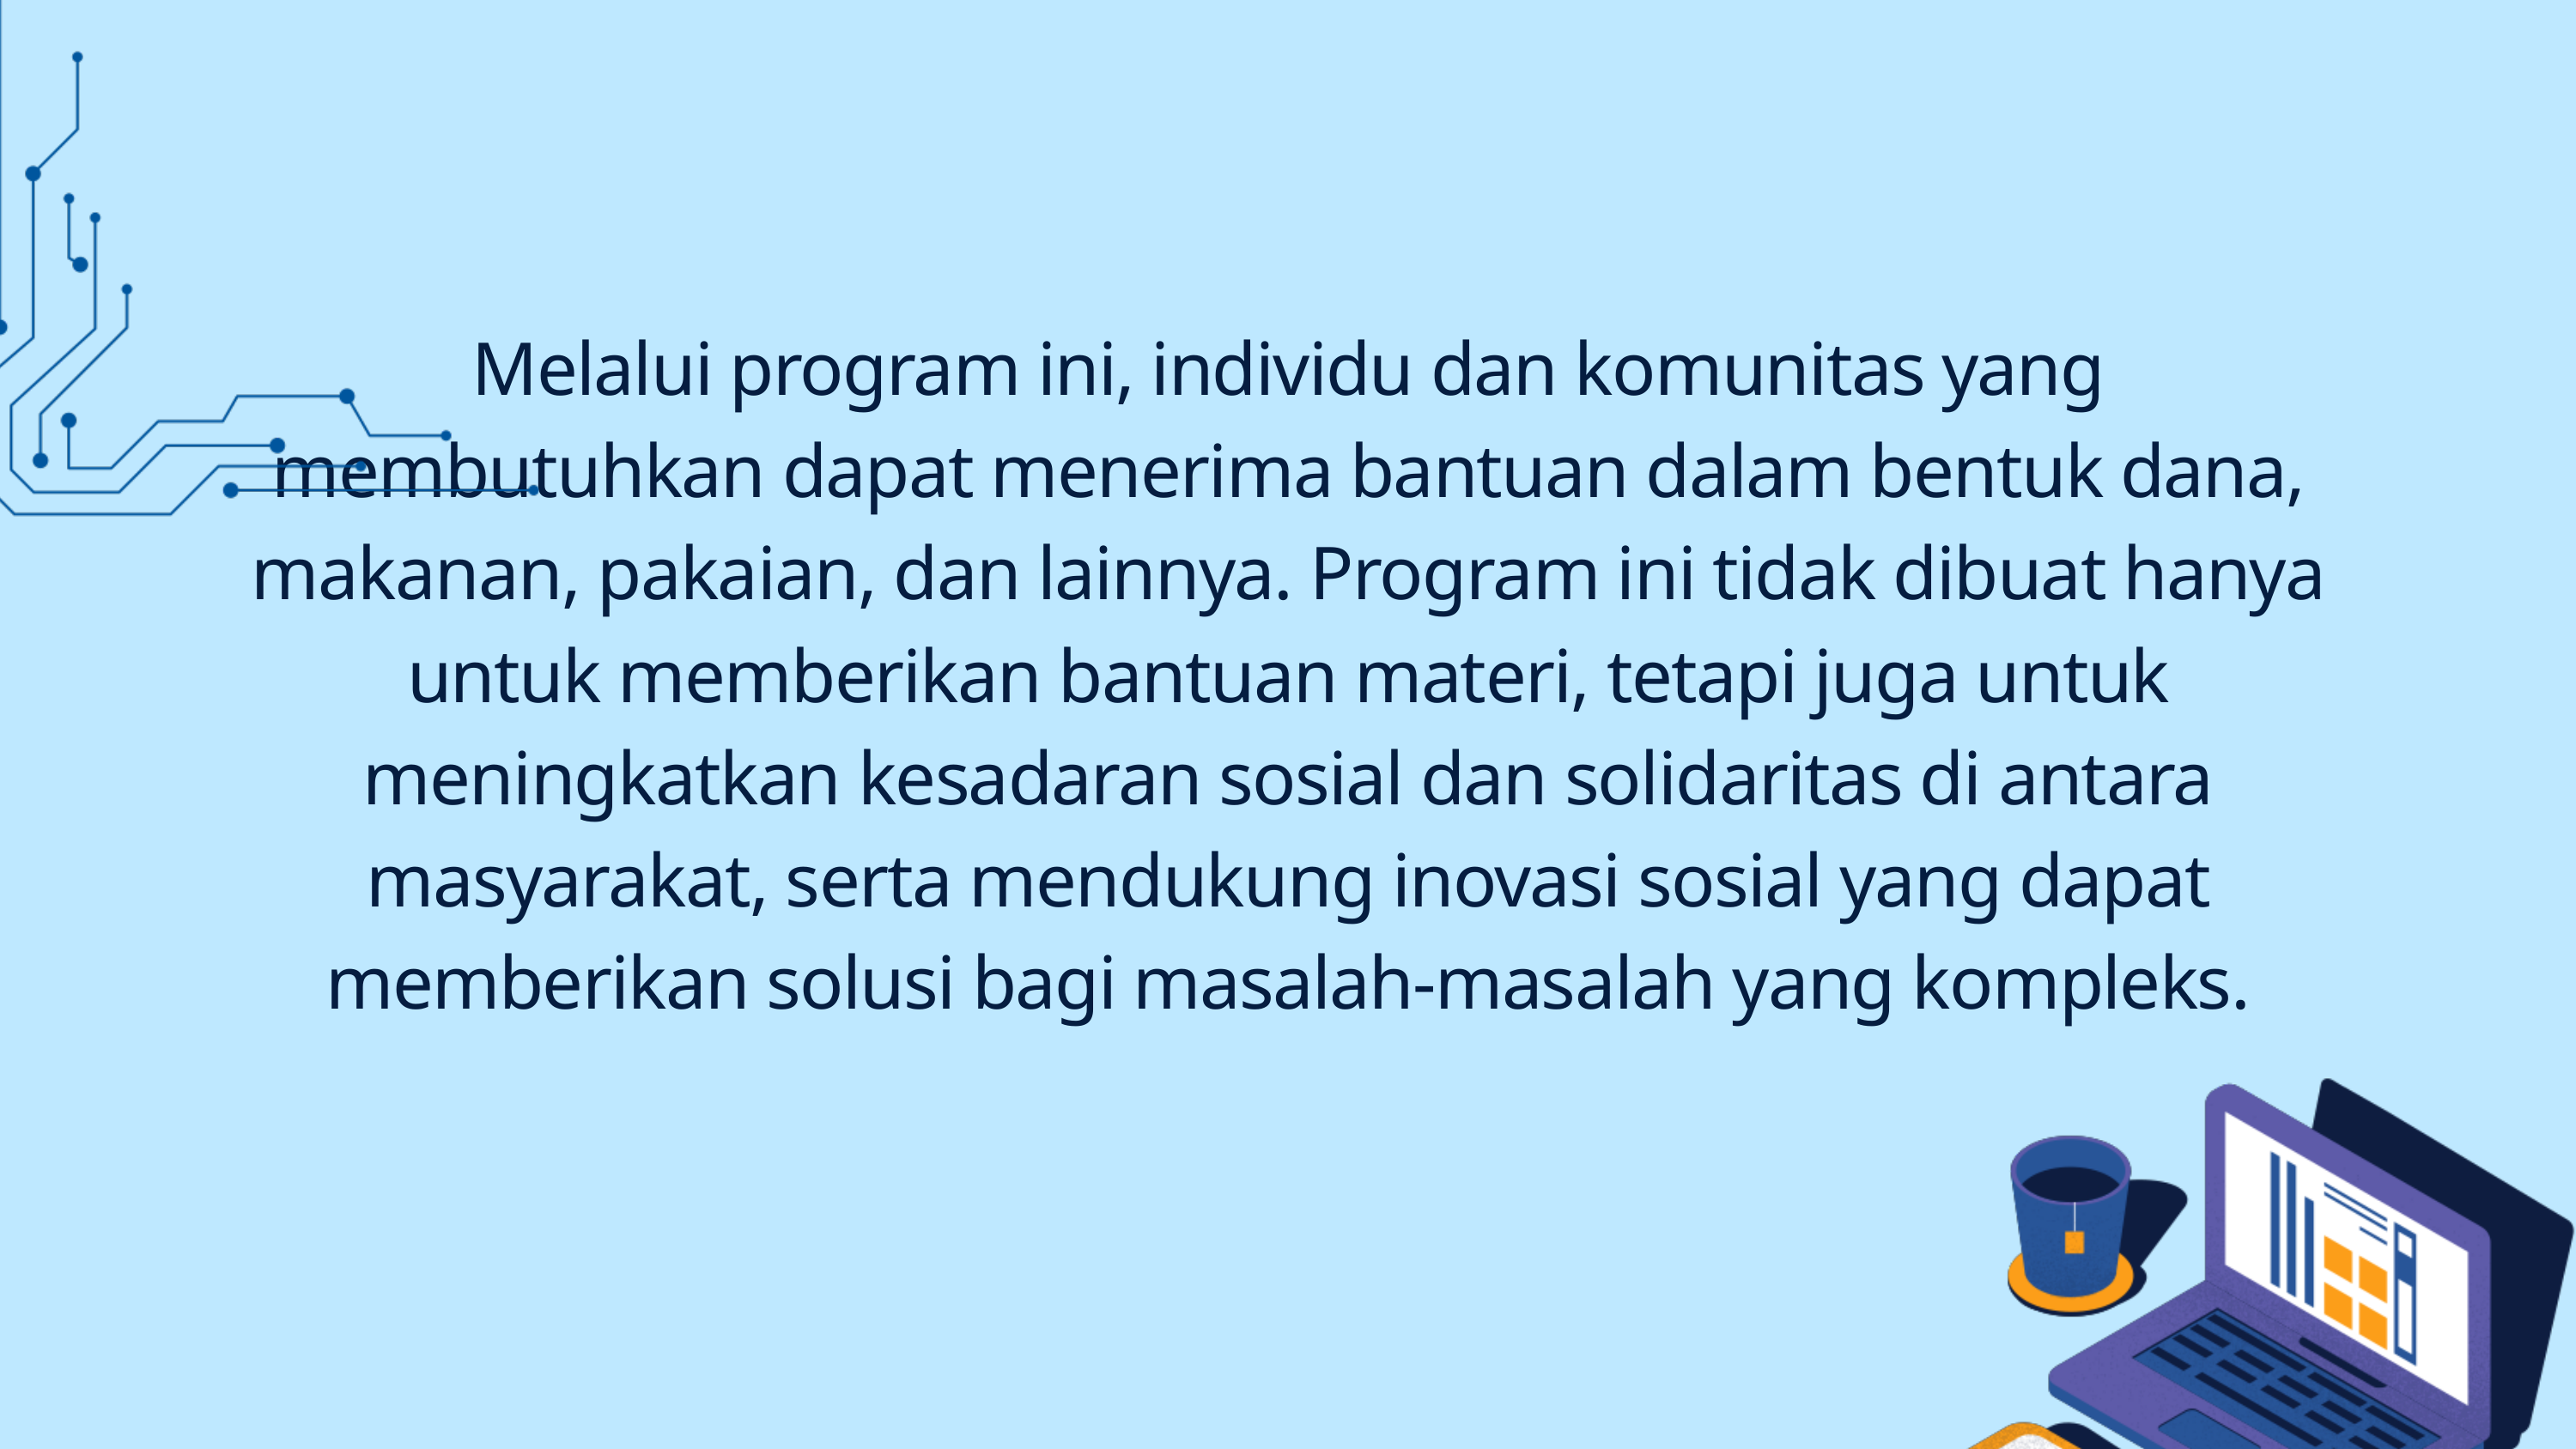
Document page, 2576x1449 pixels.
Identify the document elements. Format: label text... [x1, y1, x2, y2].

text_box [0, 0, 539, 522]
text_box [1853, 1077, 2576, 1449]
text_box Melalui program ini, individu dan komunitas yang membutuhkan dapat menerima bantuan dalam bentuk dana, makanan, pakaian, dan lainnya. Program ini tidak dibuat hanya untuk memberikan bantuan materi, tetapi juga untuk meningkatkan kesadaran sosial dan solidaritas di antara masyarakat, serta mendukung inovasi sosial yang dapat memberikan solusi bagi masalah-masalah yang kompleks. [248, 307, 2328, 1024]
